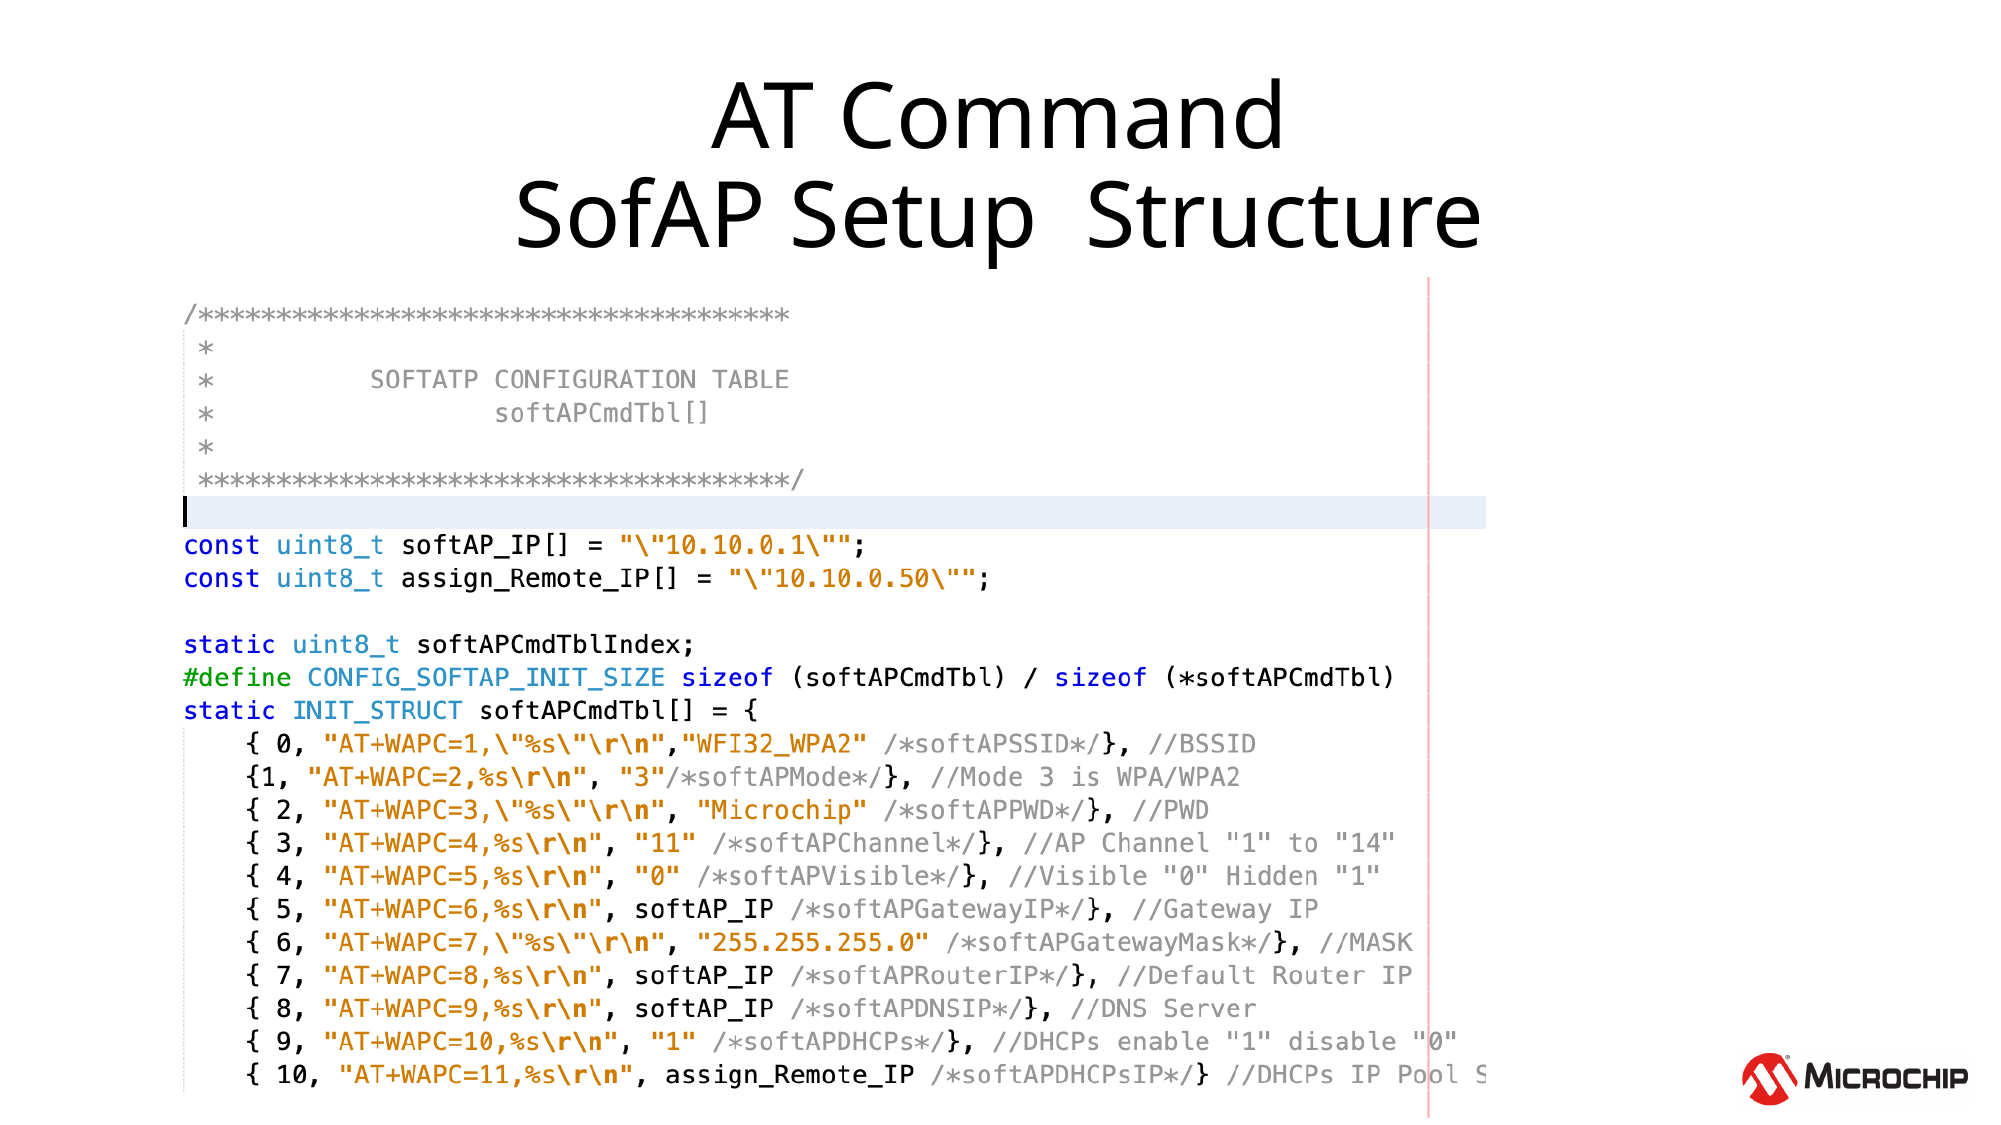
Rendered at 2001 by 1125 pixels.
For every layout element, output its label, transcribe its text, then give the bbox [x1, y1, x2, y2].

title AT Command SofAP Setup Structure [137, 59, 1863, 278]
picture [163, 277, 1486, 1118]
picture [1736, 1049, 1974, 1109]
